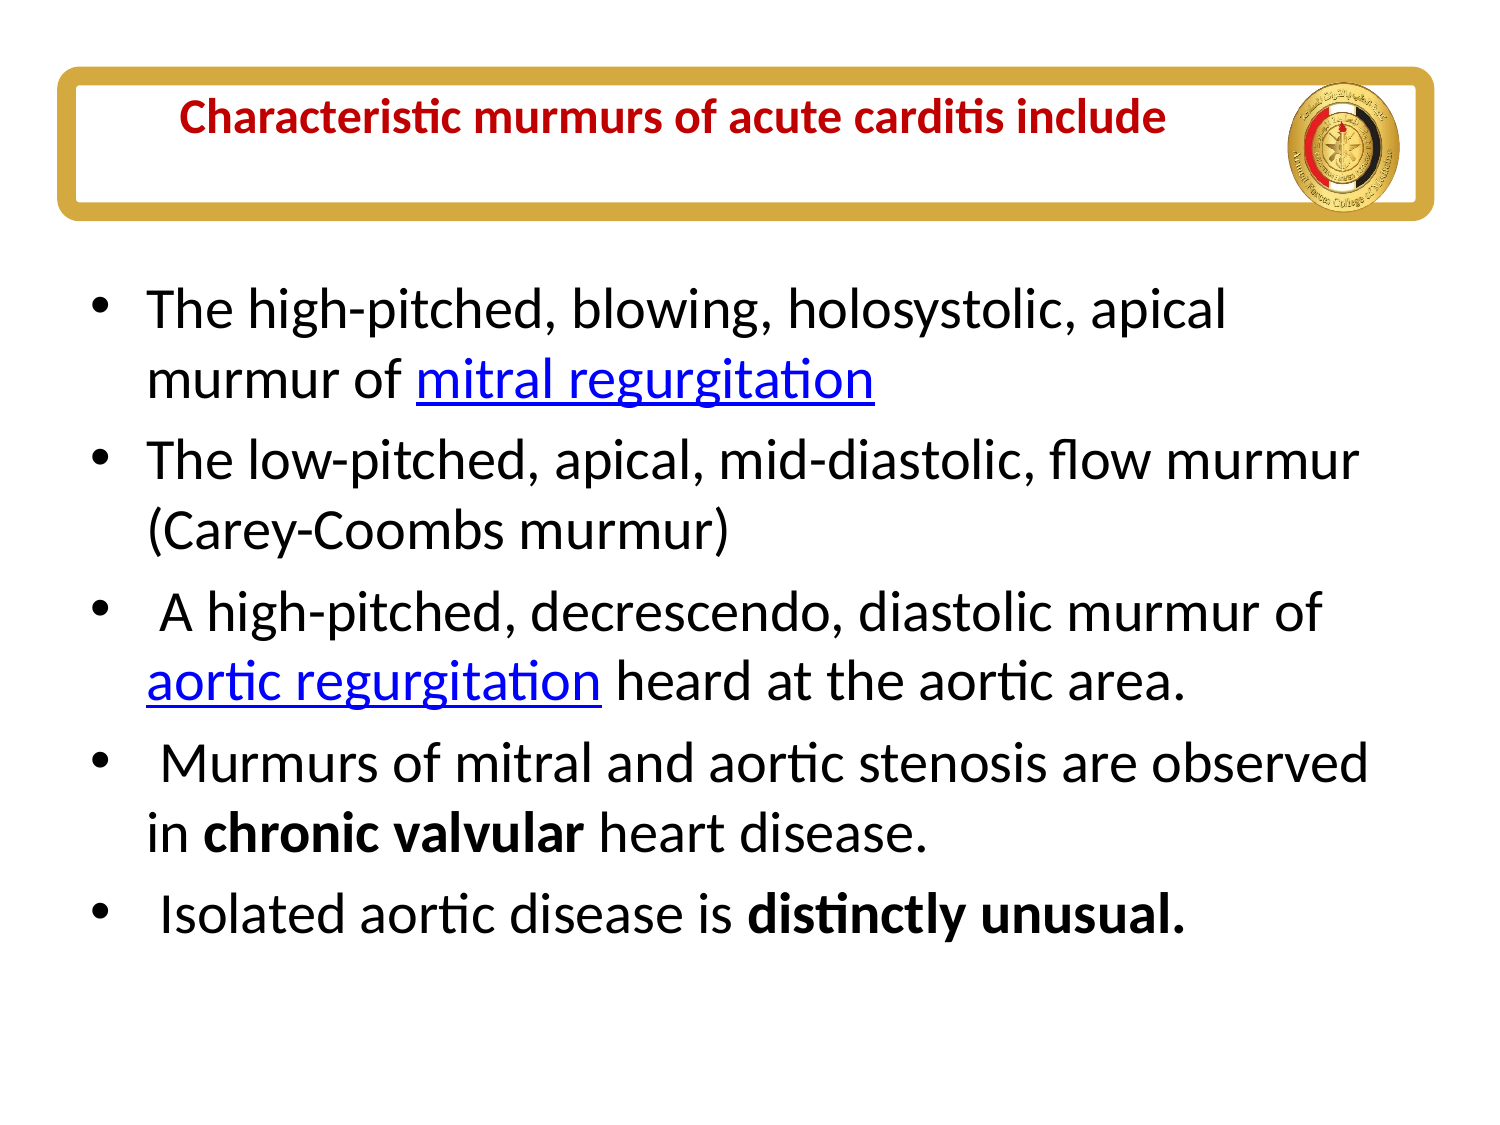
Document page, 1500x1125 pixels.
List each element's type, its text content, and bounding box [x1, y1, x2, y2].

picture [1292, 82, 1400, 213]
title Characteristic murmurs of acute carditis include [66, 98, 1292, 189]
list The high-pitched, blowing, holosystolic, apical murmur of mitral regurgitation The low-pitched, apical, mid-diastolic, flow murmur (Carey-Coombs murmur) A high-pitched, decrescendo, diastolic murmur of aortic regurgitation heard at the aortic area. Murmurs of mitral and aortic stenosis are observed in chronic valvular heart disease. Isolated aortic disease is distinctly unusual. [75, 262, 1425, 1005]
